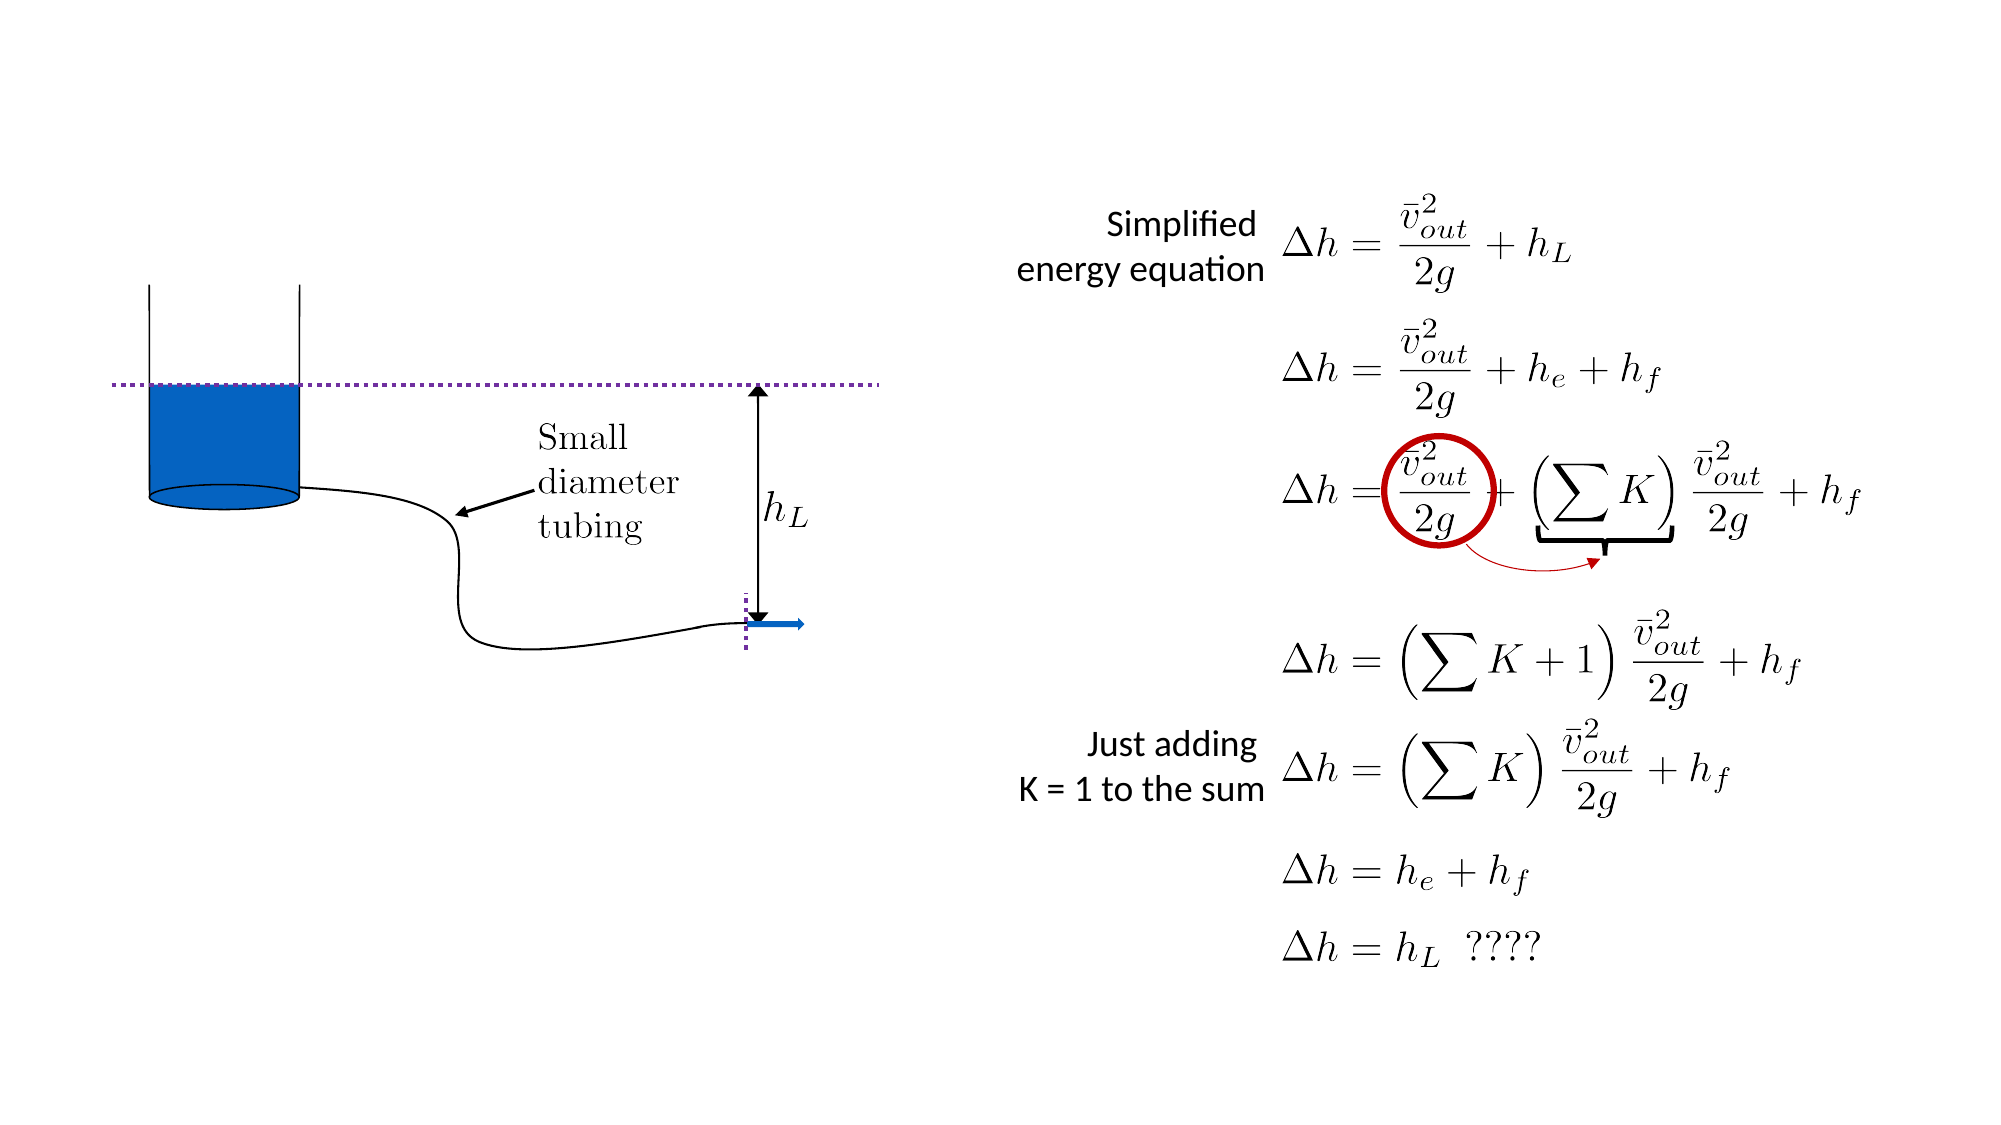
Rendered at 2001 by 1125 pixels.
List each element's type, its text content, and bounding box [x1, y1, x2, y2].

picture [1282, 440, 1861, 541]
picture [1282, 193, 1571, 294]
text_box [1465, 541, 1601, 572]
text_box Just adding K = 1 to the sum [1003, 711, 1281, 817]
text_box [1417, 541, 1461, 546]
picture [1282, 609, 1801, 710]
picture [1282, 930, 1540, 967]
picture [1282, 718, 1730, 818]
text_box [1540, 541, 1670, 556]
picture [1282, 853, 1529, 896]
text_box [1418, 436, 1460, 440]
picture [1282, 318, 1661, 418]
text_box Simplified energy equation [1001, 191, 1281, 297]
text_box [111, 284, 880, 660]
